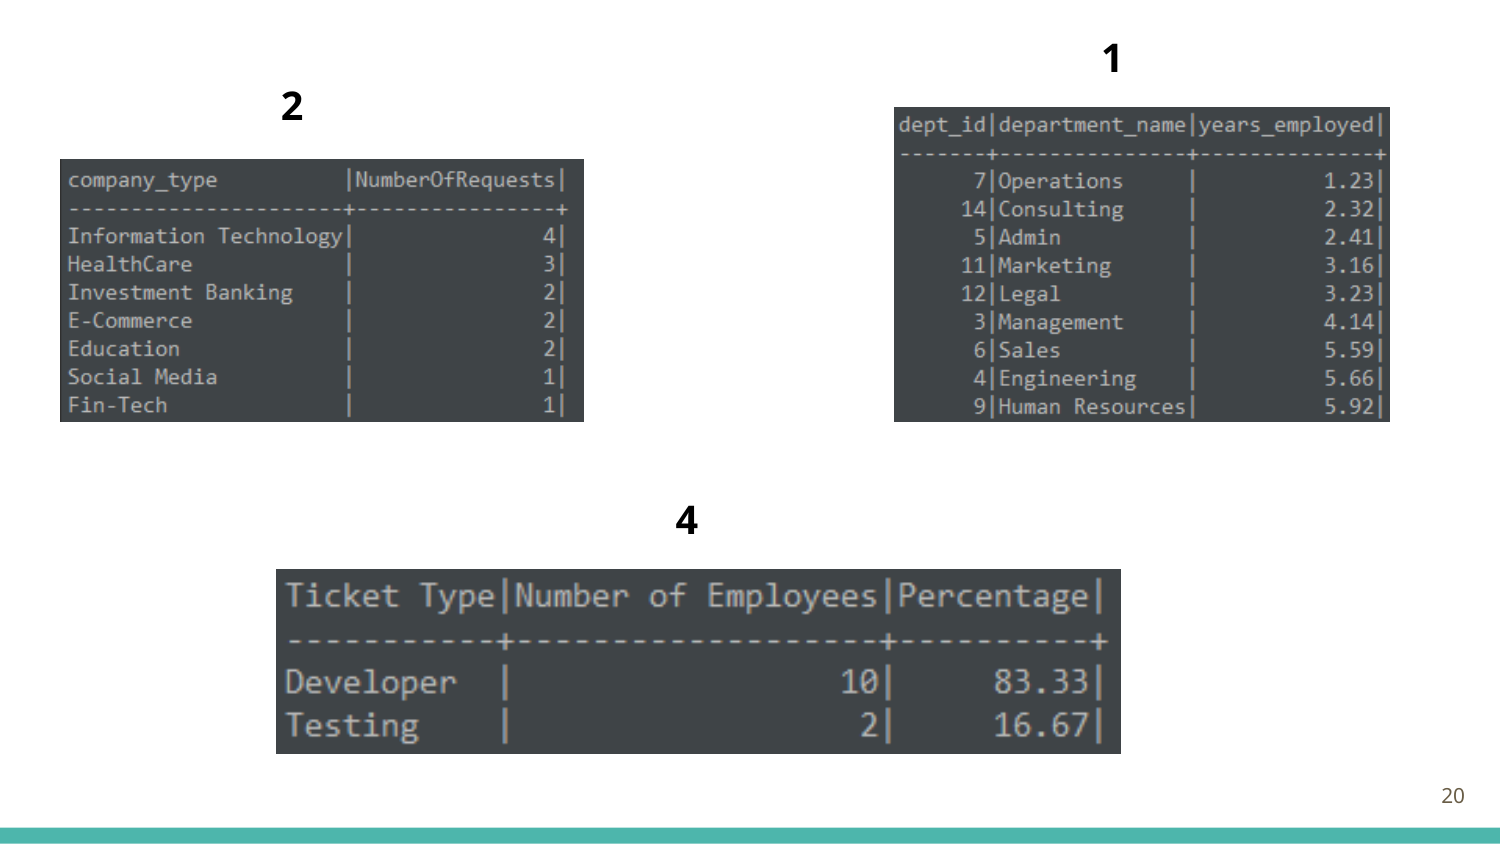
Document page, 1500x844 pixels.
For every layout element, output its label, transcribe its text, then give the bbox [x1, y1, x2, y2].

picture [59, 159, 584, 423]
picture [894, 107, 1391, 423]
picture [276, 568, 1121, 754]
slide_number 20 [1389, 764, 1480, 830]
text_box 4 [660, 480, 802, 558]
text_box 1 [1086, 18, 1228, 96]
text_box 2 [265, 65, 407, 144]
